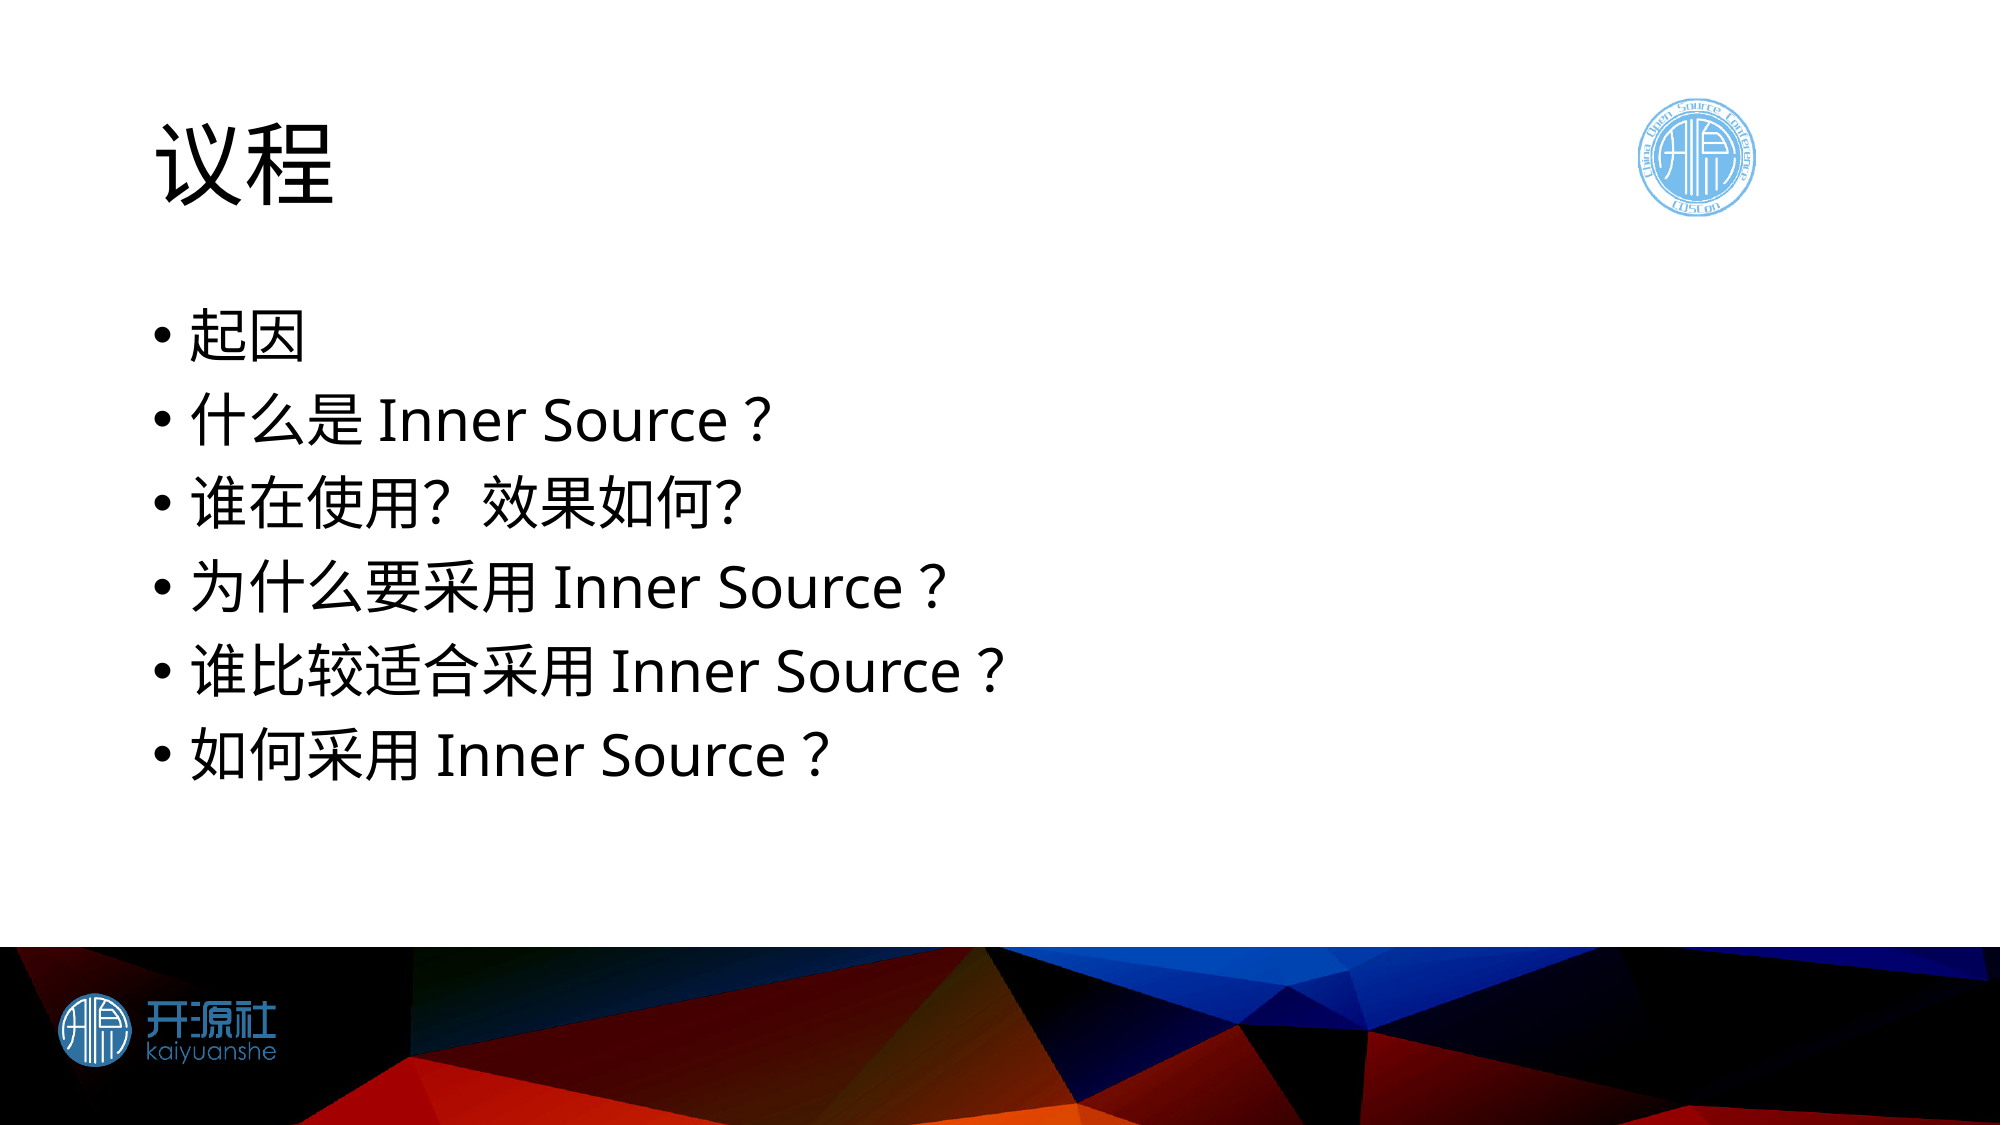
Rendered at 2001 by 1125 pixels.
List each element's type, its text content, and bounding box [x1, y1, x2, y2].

picture [0, 947, 2000, 1125]
list 起因 什么是Inner Source？ 谁在使用？效果如何？ 为什么要采用Inner Source？ 谁比较适合采用Inner Source？ 如何采用Inner Source？ [137, 299, 1863, 913]
title 议程 [137, 59, 1863, 278]
